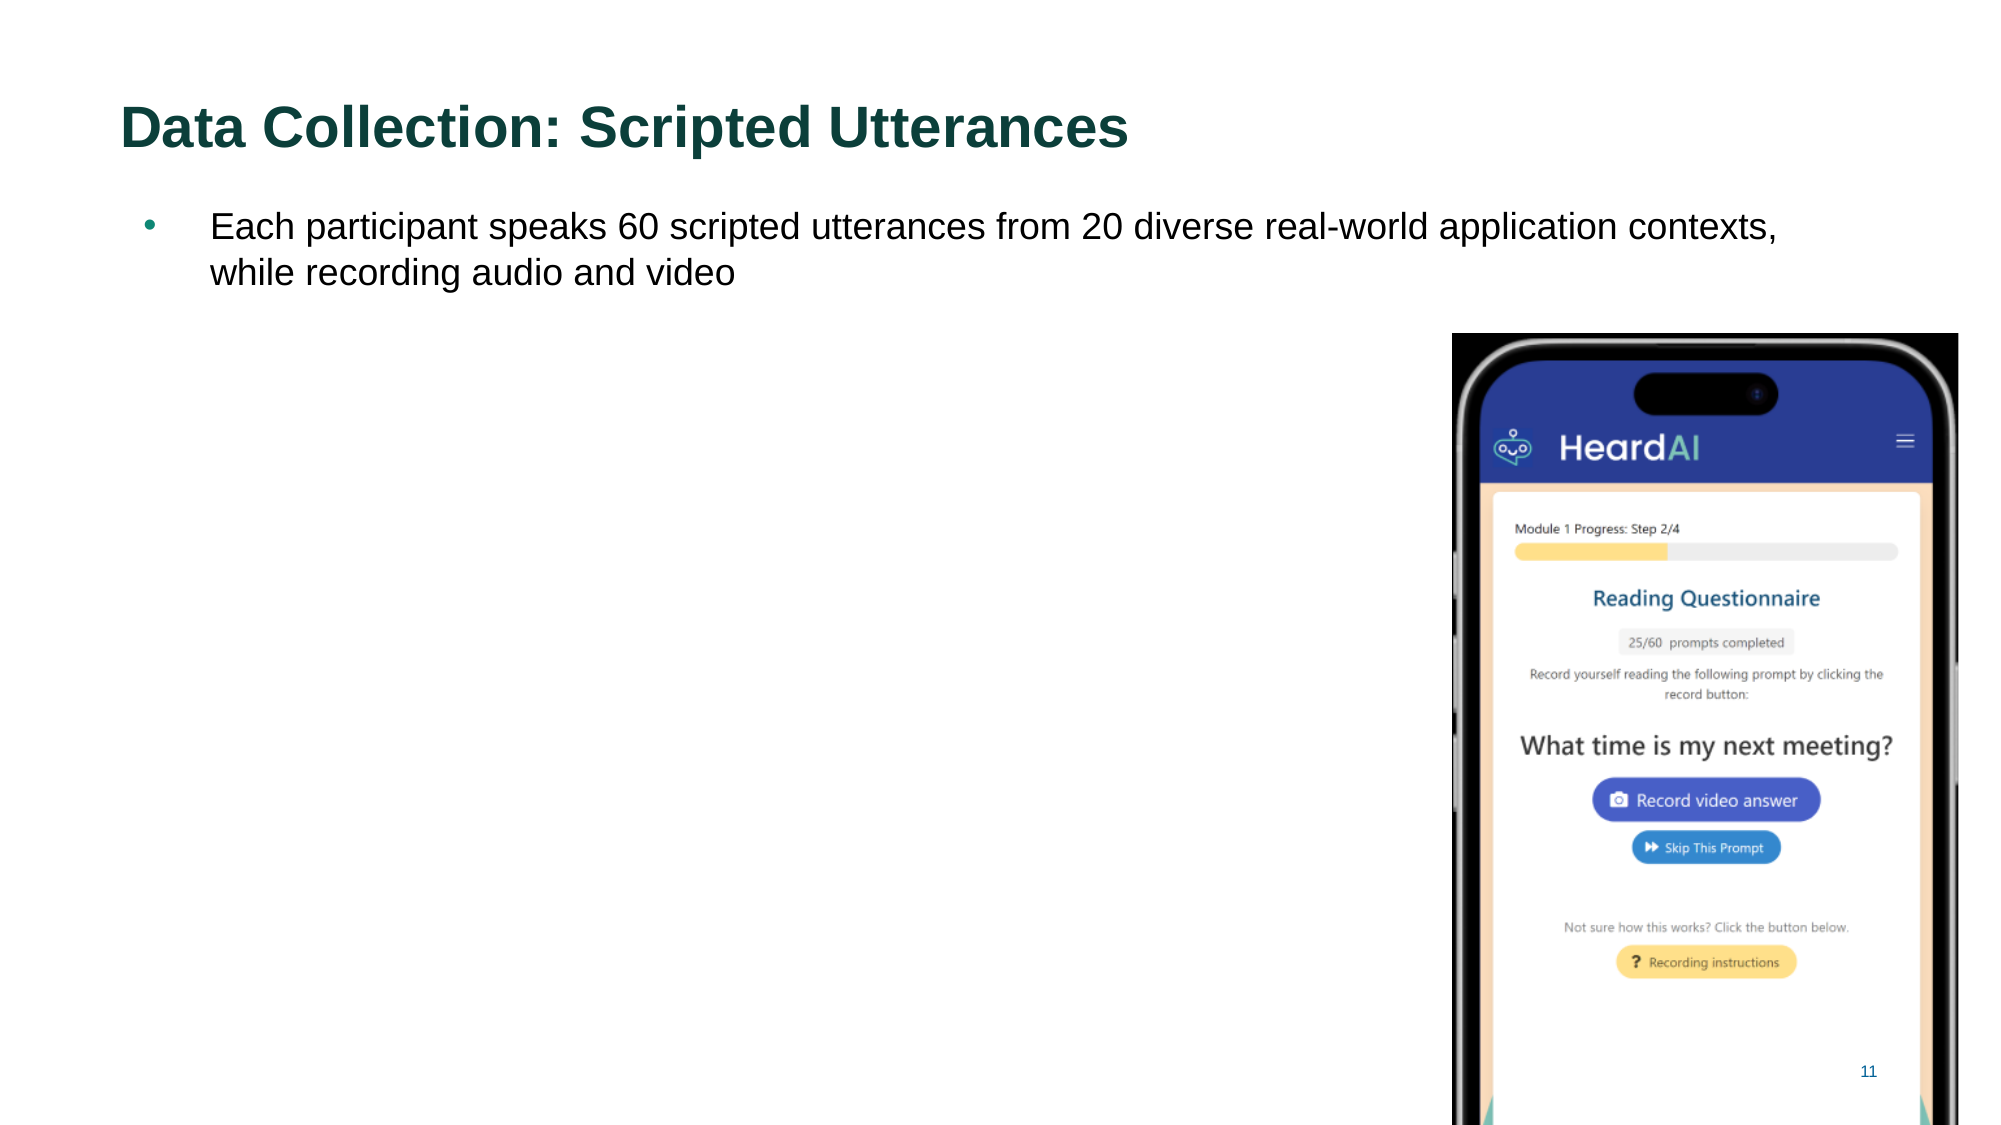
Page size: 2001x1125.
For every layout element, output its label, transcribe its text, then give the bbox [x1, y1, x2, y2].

title Data Collection: Scripted Utterances [120, 90, 1879, 162]
picture [1452, 332, 1959, 1125]
list Each participant speaks 60 scripted utterances from 20 diverse real-world application contexts, while recording audio and video [120, 195, 1879, 1012]
